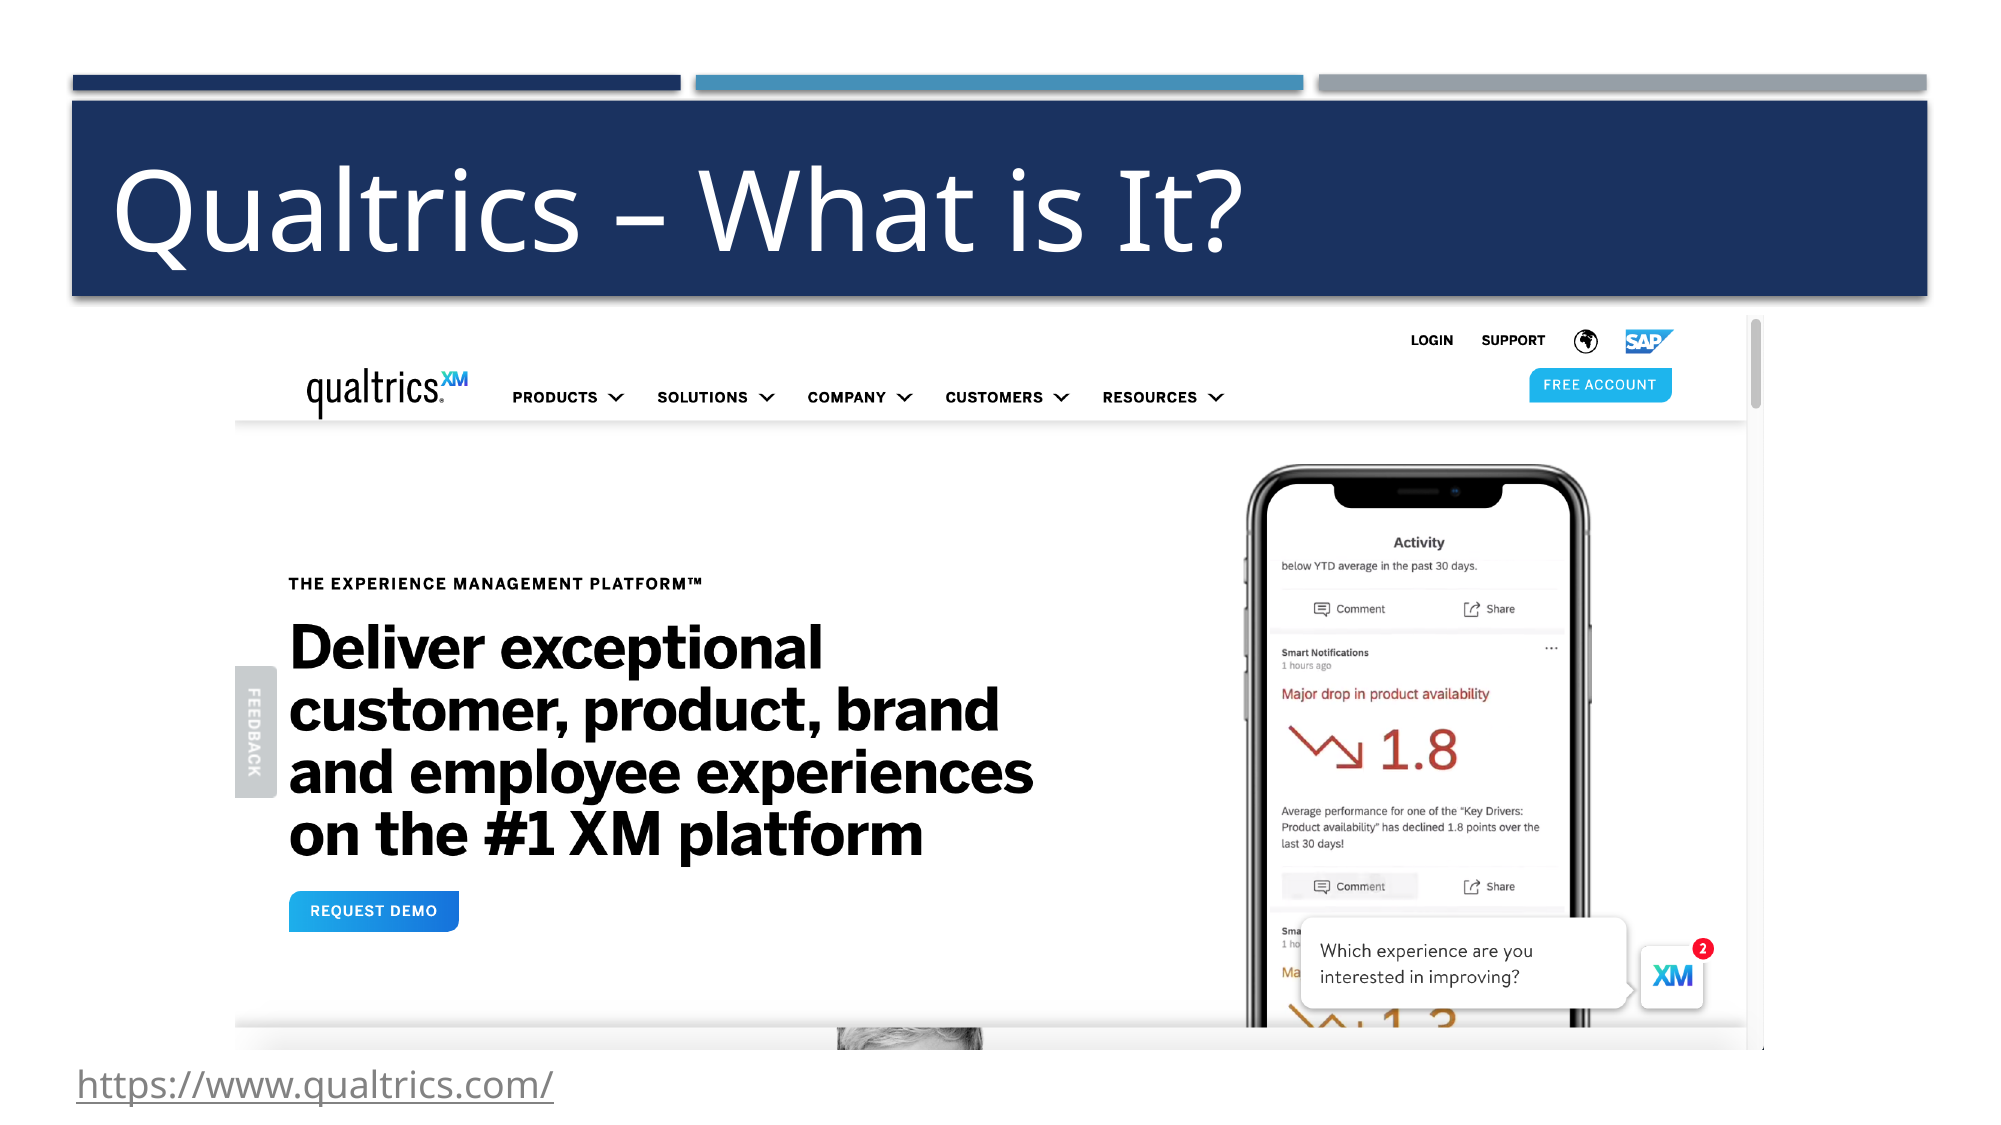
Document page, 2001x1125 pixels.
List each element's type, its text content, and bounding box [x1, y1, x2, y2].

text_box https://www.qualtrics.com/ [61, 1053, 569, 1120]
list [235, 314, 1765, 1051]
title Qualtrics – What is It? [95, 115, 1905, 282]
